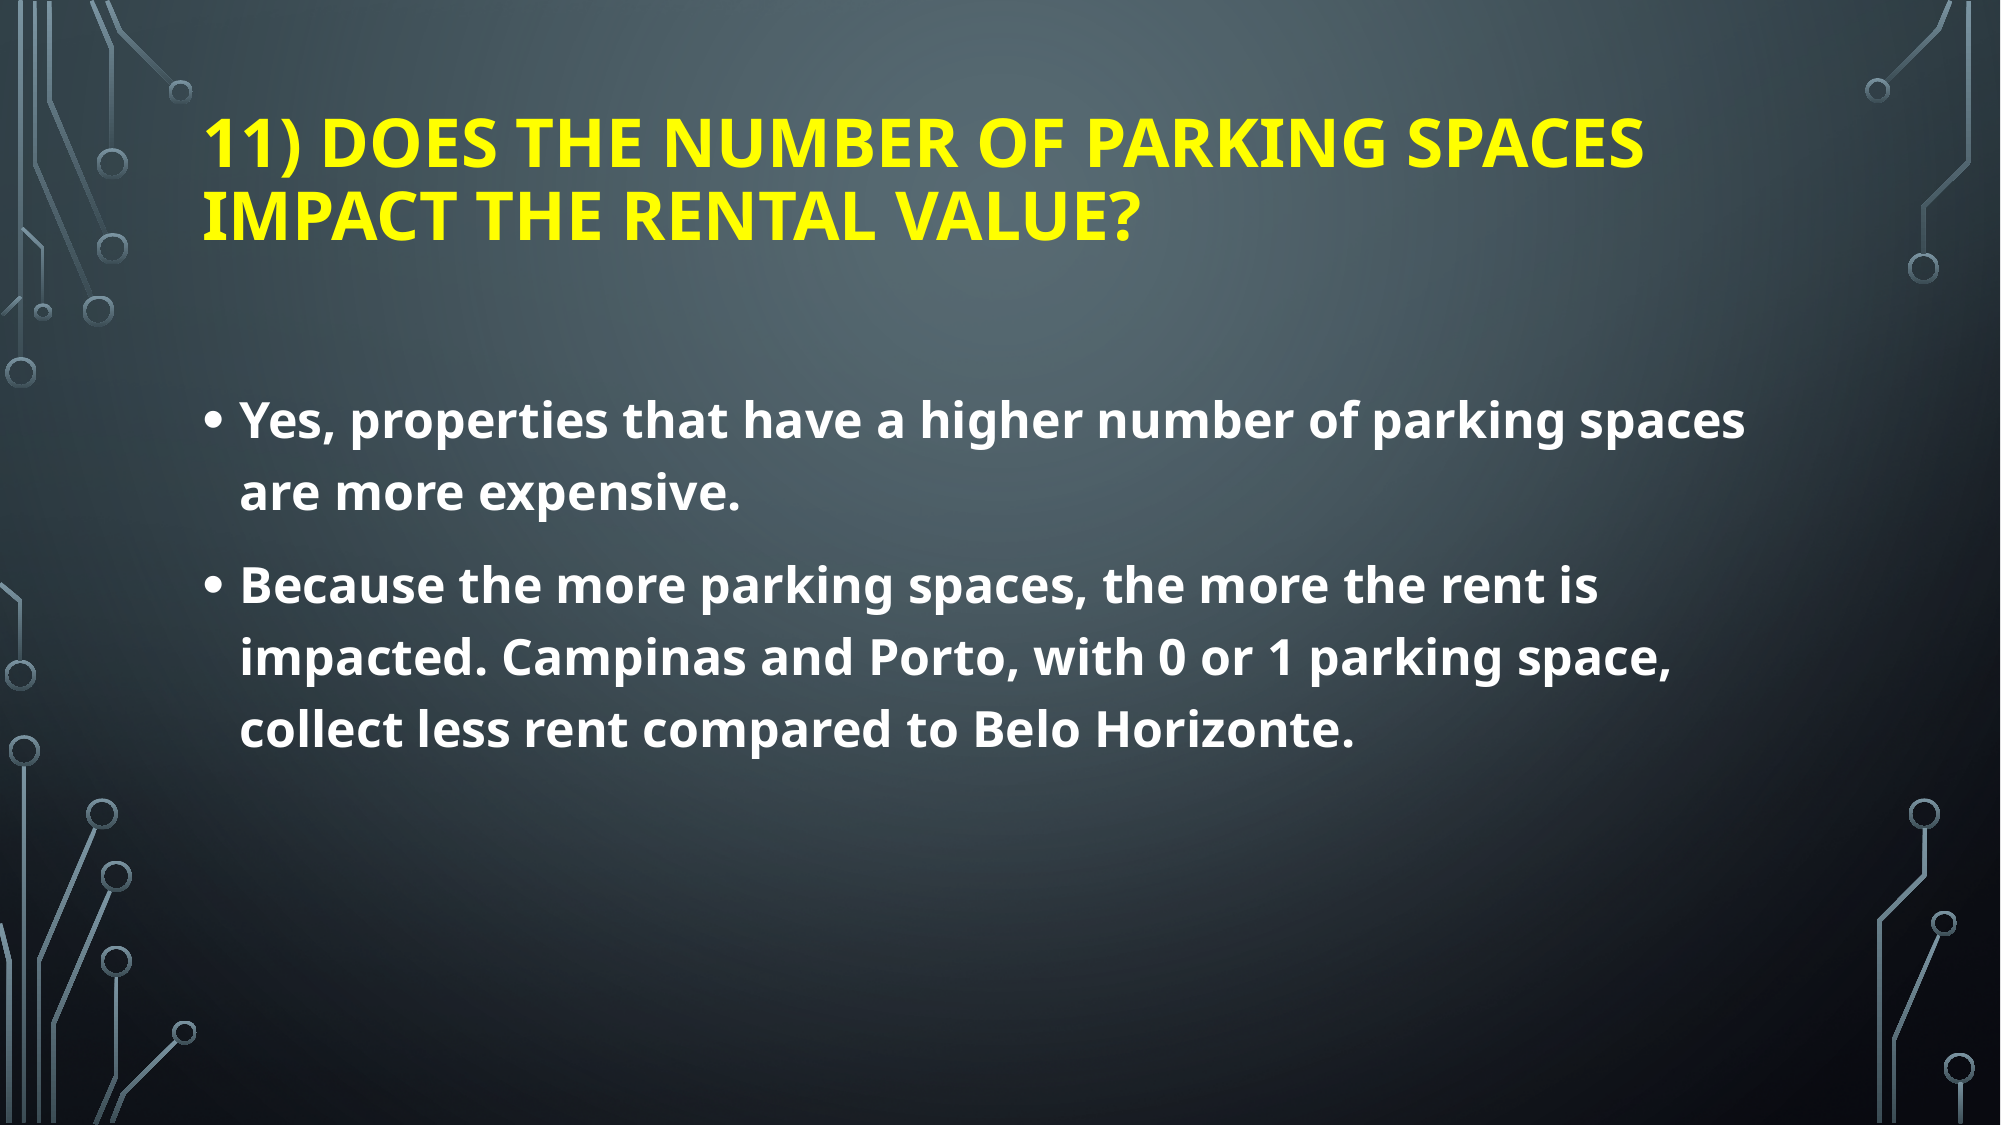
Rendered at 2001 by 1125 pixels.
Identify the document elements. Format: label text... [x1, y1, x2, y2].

title 11) Does the number of parking spaces impact the rental value? [187, 101, 1813, 344]
list Yes, properties that have a higher number of parking spaces are more expensive. Because the more parking spaces, the more the rent is impacted. Campinas and Porto, with 0 or 1 parking space, collect less rent compared to Belo Horizonte. [187, 369, 1813, 950]
